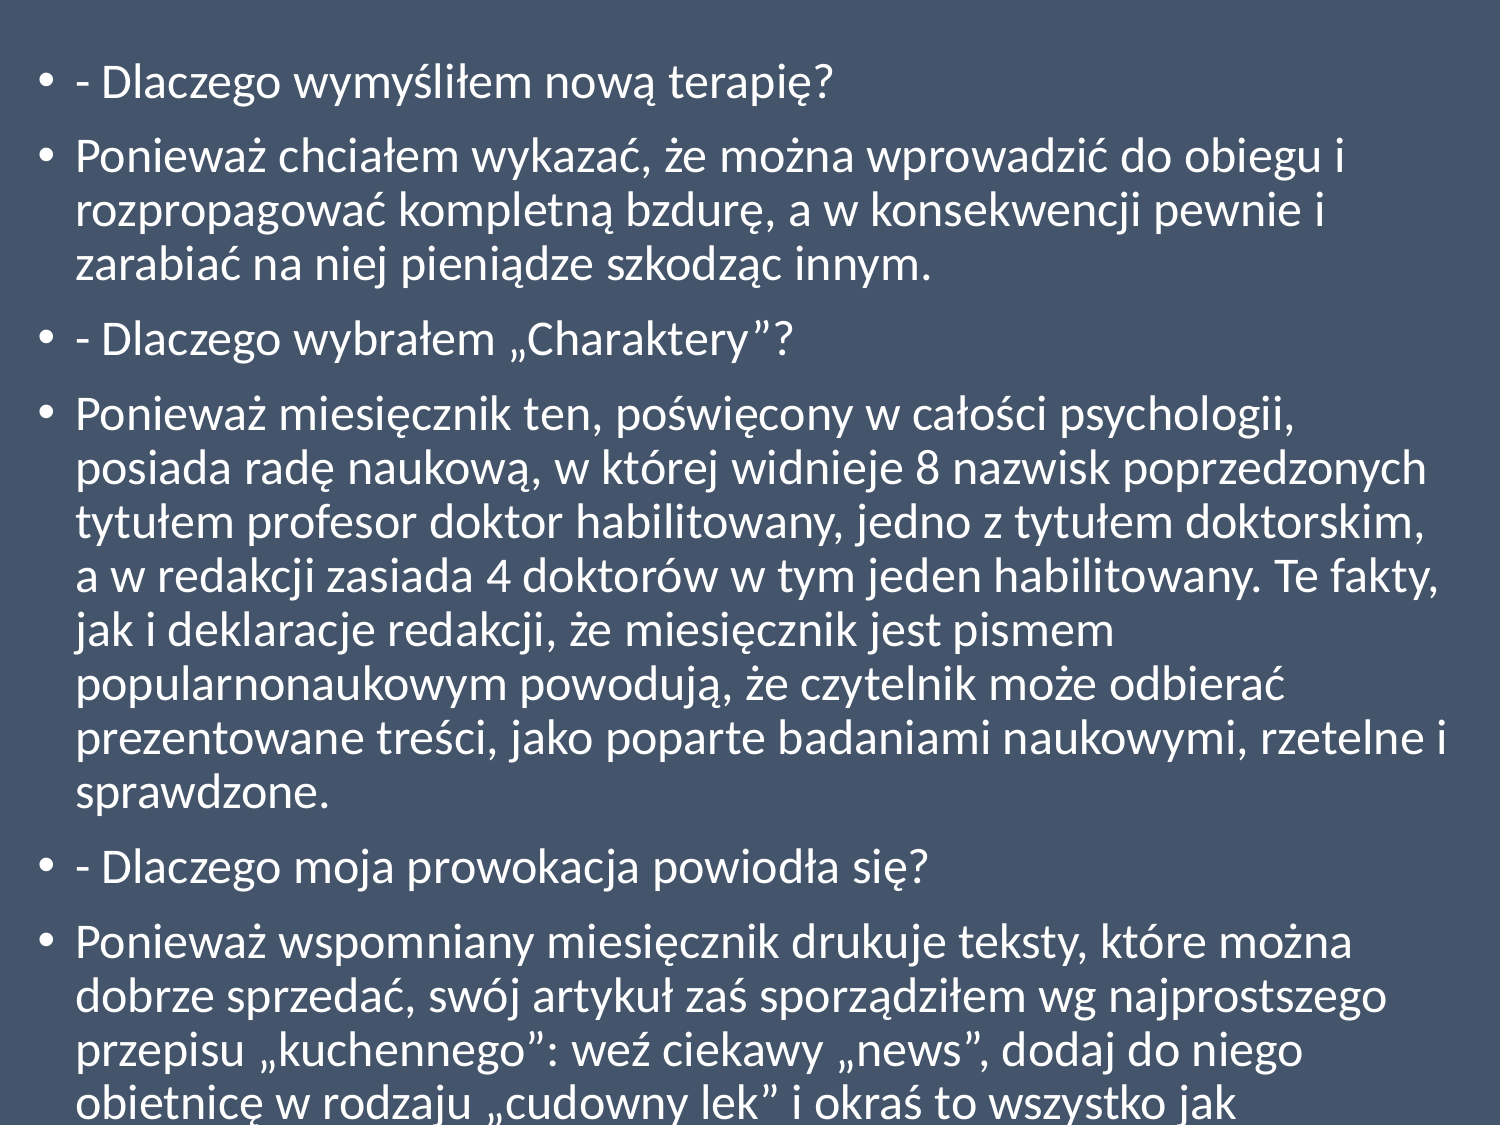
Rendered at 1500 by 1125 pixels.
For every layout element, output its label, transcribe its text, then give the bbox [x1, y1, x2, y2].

list - Dlaczego wymyśliłem nową terapię? Ponieważ chciałem wykazać, że można wprowadzić do obiegu i rozpropagować kompletną bzdurę, a w konsekwencji pewnie i zarabiać na niej pieniądze szkodząc innym. - Dlaczego wybrałem „Charaktery”? Ponieważ miesięcznik ten, poświęcony w całości psychologii, posiada radę naukową, w której widnieje 8 nazwisk poprzedzonych tytułem profesor doktor habilitowany, jedno z tytułem doktorskim, a w redakcji zasiada 4 doktorów w tym jeden habilitowany. Te fakty, jak i deklaracje redakcji, że miesięcznik jest pismem popularnonaukowym powodują, że czytelnik może odbierać prezentowane treści, jako poparte badaniami naukowymi, rzetelne i sprawdzone. - Dlaczego moja prowokacja powiodła się? Ponieważ wspomniany miesięcznik drukuje teksty, które można dobrze sprzedać, swój artykuł zaś sporządziłem wg najprostszego przepisu „kuchennego”: weź ciekawy „news”, dodaj do niego obietnicę w rodzaju „cudowny lek” i okraś to wszystko jak największą ilością faktów „naukowych”. [22, 47, 1466, 995]
